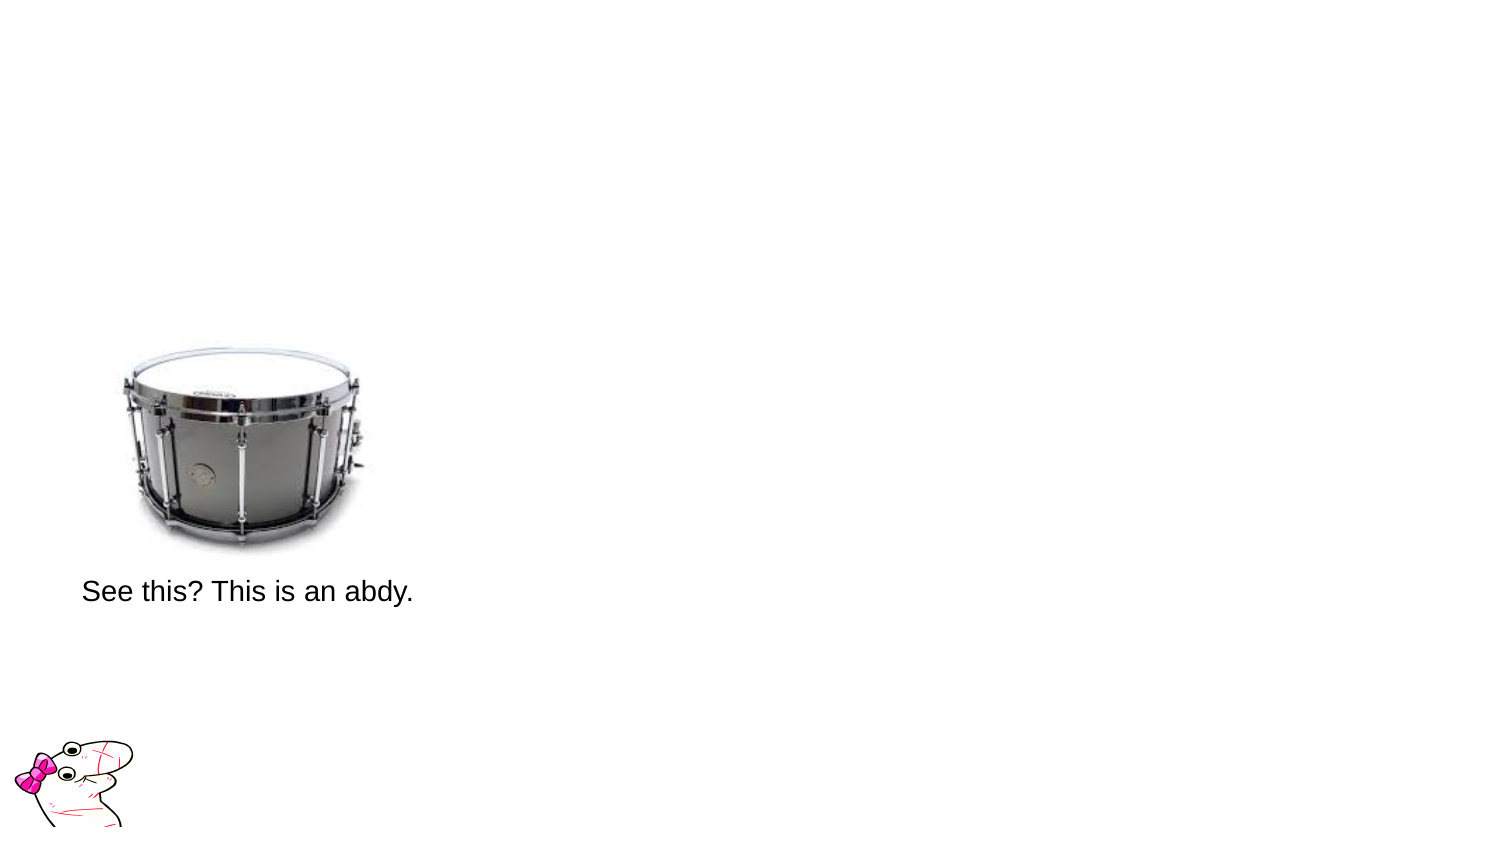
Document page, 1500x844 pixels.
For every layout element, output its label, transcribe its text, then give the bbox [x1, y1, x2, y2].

text_box See this? This is an abdy. [66, 557, 457, 622]
picture [47, 317, 434, 575]
picture [14, 739, 134, 827]
